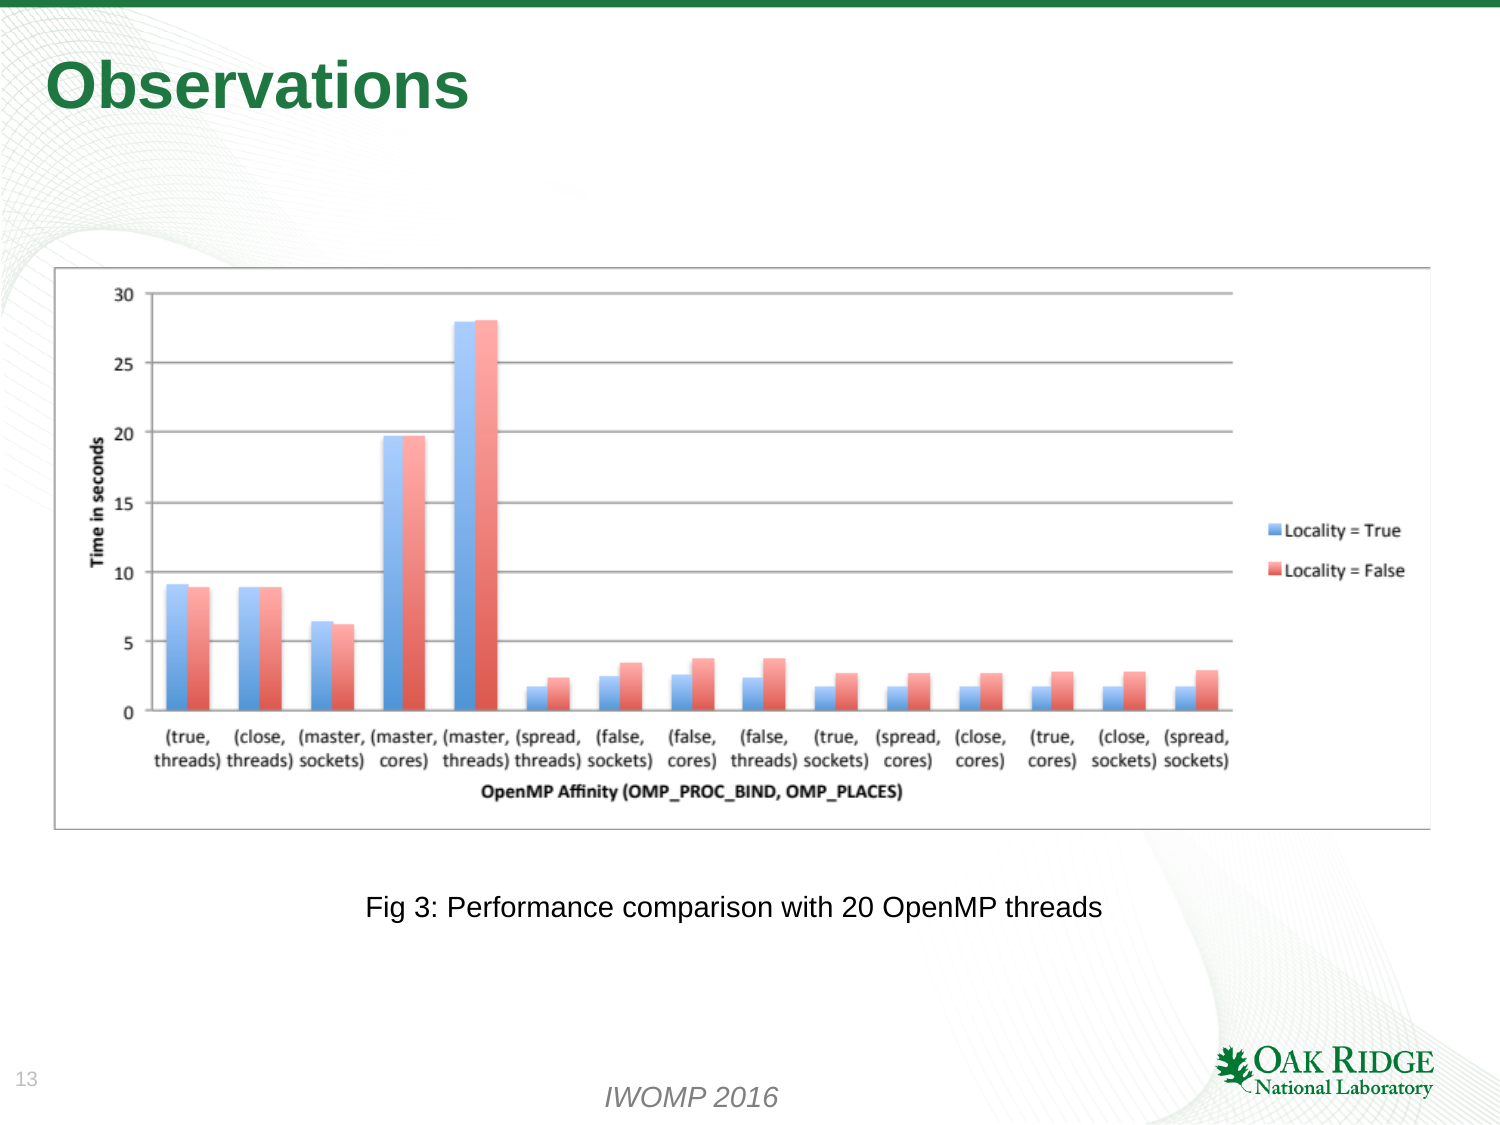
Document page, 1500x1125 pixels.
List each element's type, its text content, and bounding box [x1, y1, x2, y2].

text_box Fig 3: Performance comparison with 20 OpenMP threads [83, 880, 1394, 931]
title Observations [29, 38, 1447, 119]
picture [2, 8, 1500, 1125]
